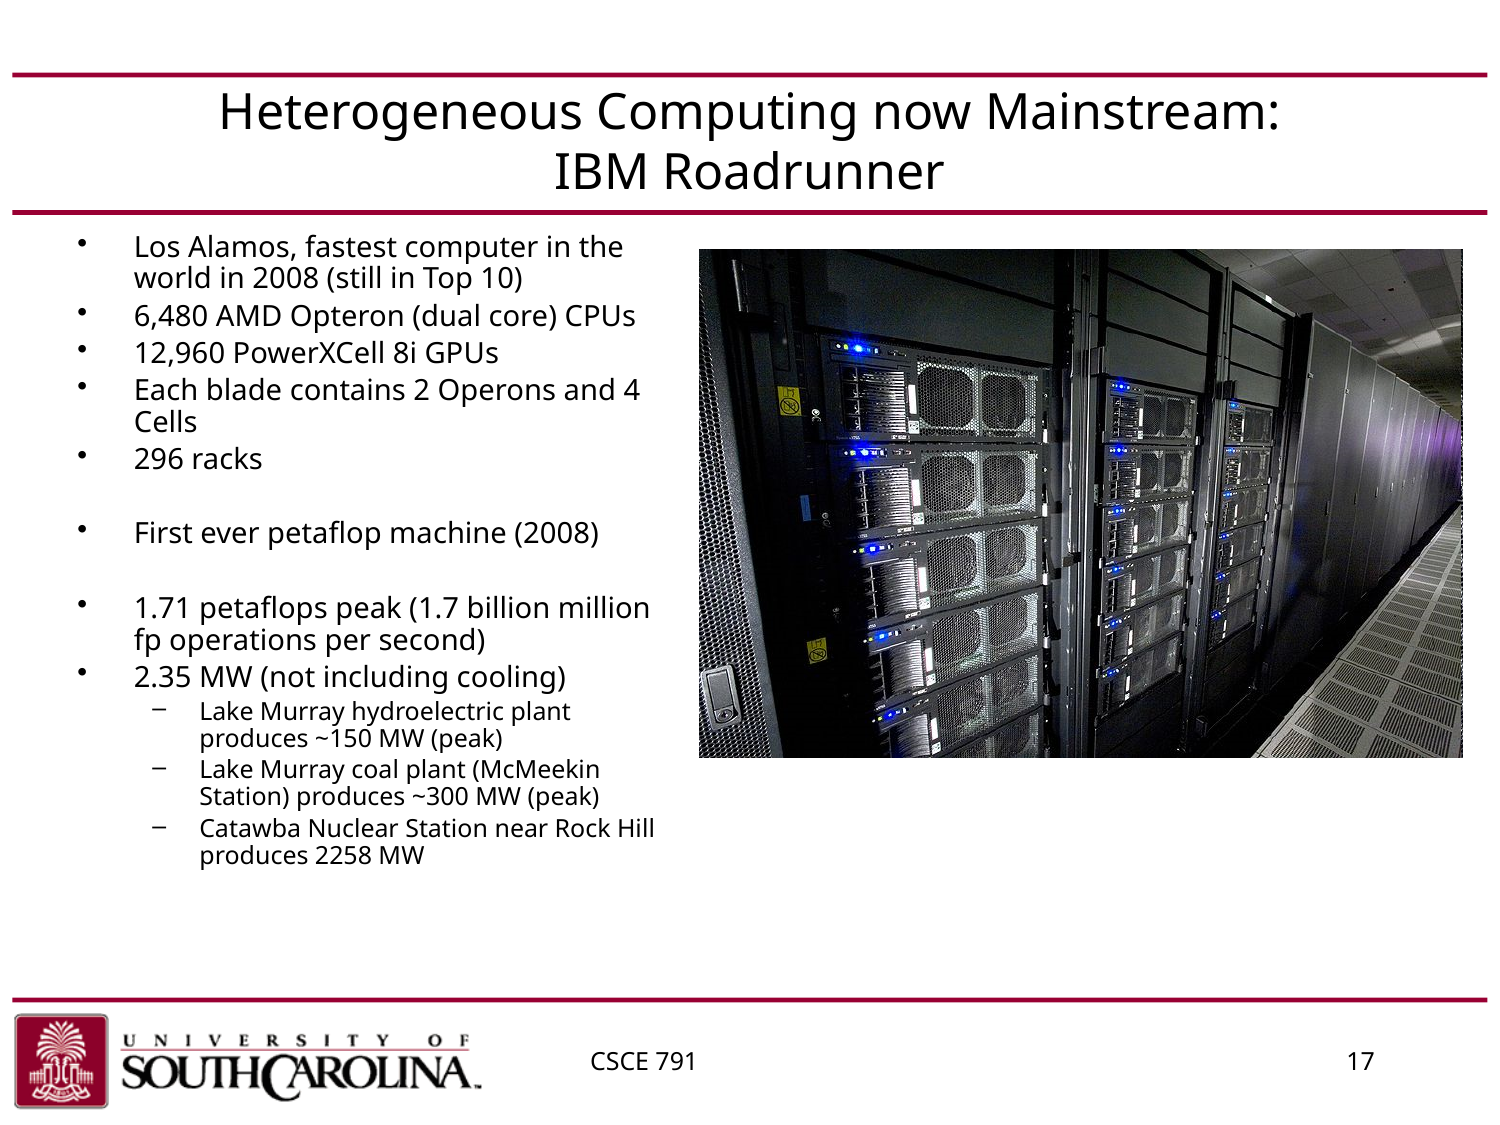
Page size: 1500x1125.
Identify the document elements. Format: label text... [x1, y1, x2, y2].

title Heterogeneous Computing now Mainstream: IBM Roadrunner [74, 74, 1426, 206]
slide_number CSCE 791 17 [424, 1037, 1476, 1088]
picture [699, 249, 1463, 759]
picture [12, 1012, 488, 1112]
list Los Alamos, fastest computer in the world in 2008 (still in Top 10) 6,480 AMD Opteron (dual core) CPUs 12,960 PowerXCell 8i GPUs Each blade contains 2 Operons and 4 Cells 296 racks First ever petaflop machine (2008) 1.71 petaflops peak (1.7 billion million fp operations per second) 2.35 MW (not including cooling) Lake Murray hydroelectric plant produces ~150 MW (peak) Lake Murray coal plant (McMeekin Station) produces ~300 MW (peak) Catawba Nuclear Station near Rock Hill produces 2258 MW [62, 224, 701, 988]
